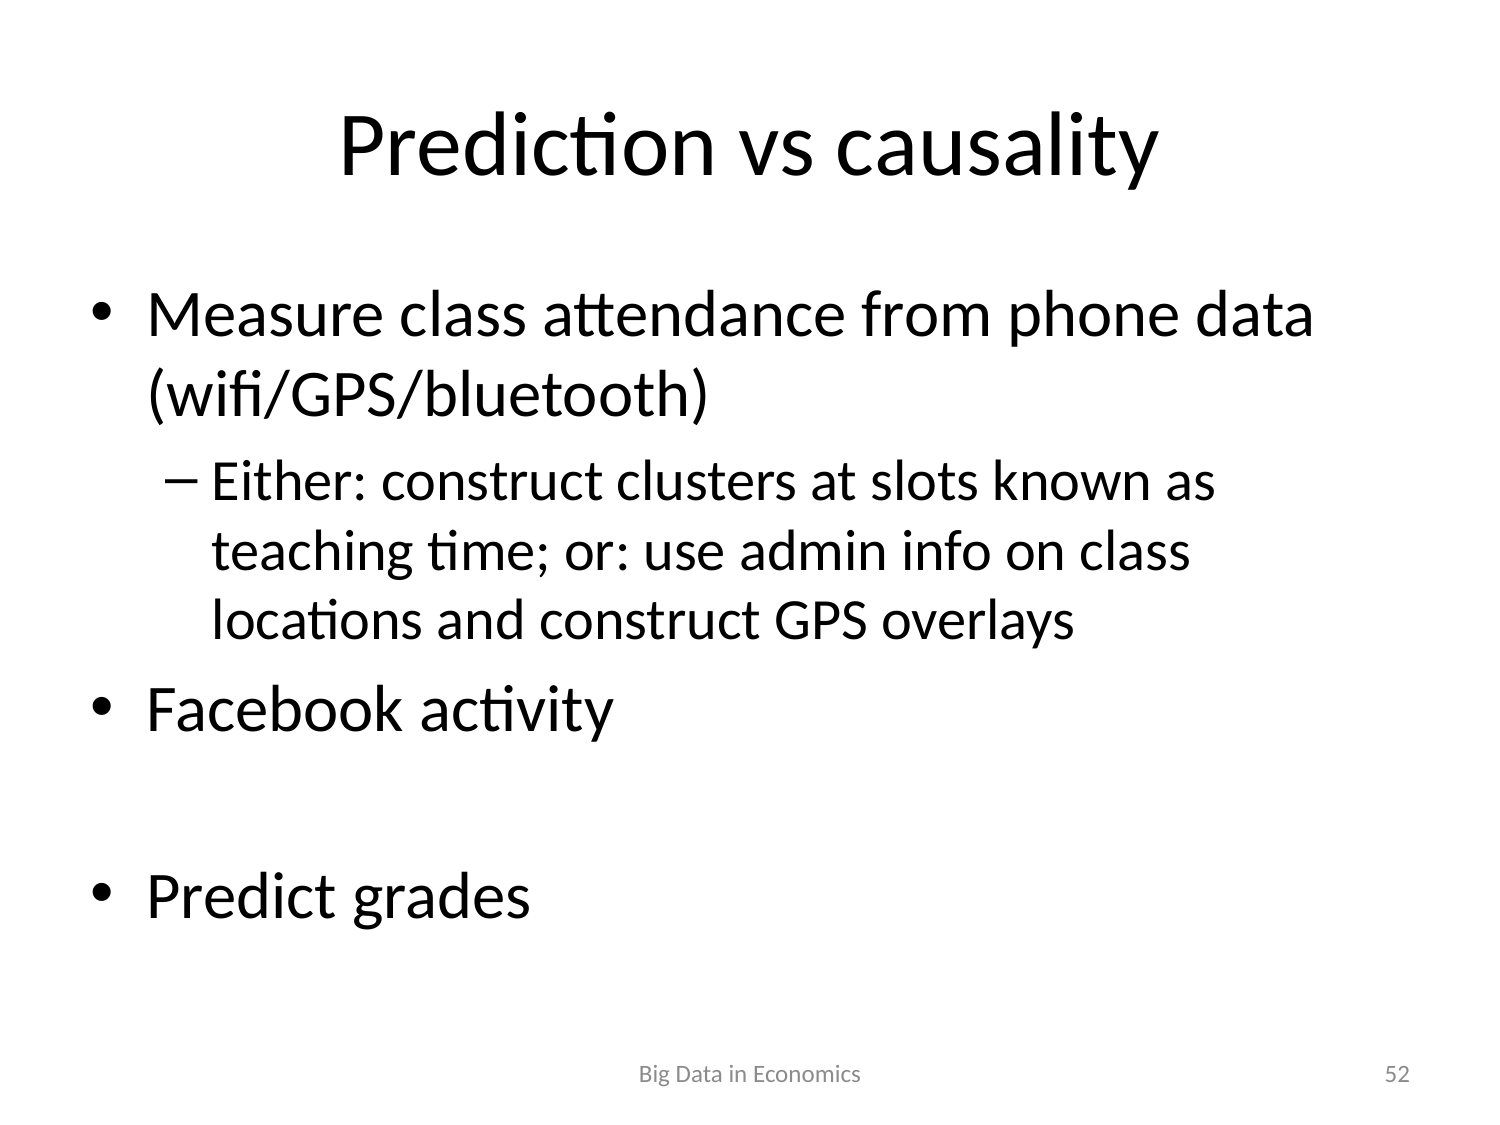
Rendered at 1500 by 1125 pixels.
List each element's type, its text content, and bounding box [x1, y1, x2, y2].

footer Big Data in Economics [512, 1042, 988, 1103]
slide_number 52 [1074, 1042, 1425, 1103]
title Prediction vs causality [75, 45, 1425, 233]
list Measure class attendance from phone data (wifi/GPS/bluetooth) Either: construct clusters at slots known as teaching time; or: use admin info on class locations and construct GPS overlays Facebook activity Predict grades [75, 262, 1425, 1005]
